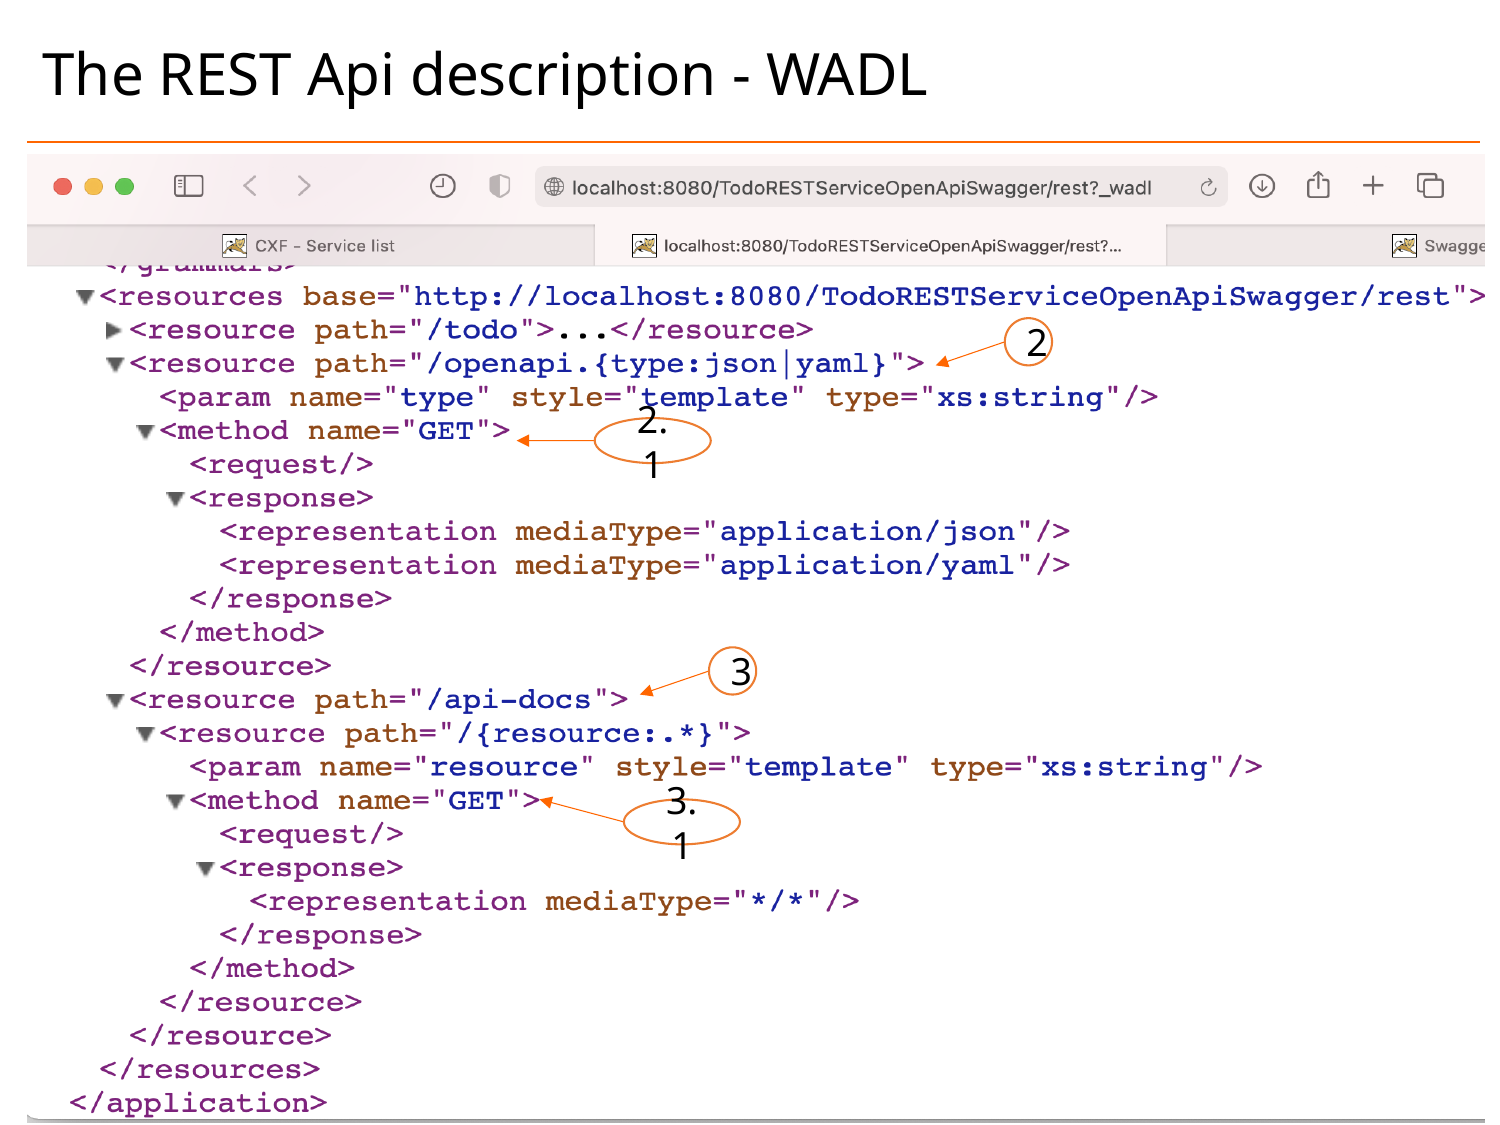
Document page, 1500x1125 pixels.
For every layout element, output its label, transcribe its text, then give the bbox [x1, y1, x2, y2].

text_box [639, 670, 709, 695]
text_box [539, 799, 624, 822]
slide_number 26 [1162, 1065, 1500, 1125]
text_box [935, 341, 1005, 366]
title The REST Api description - WADL [27, 14, 1480, 138]
picture [27, 154, 1485, 1123]
